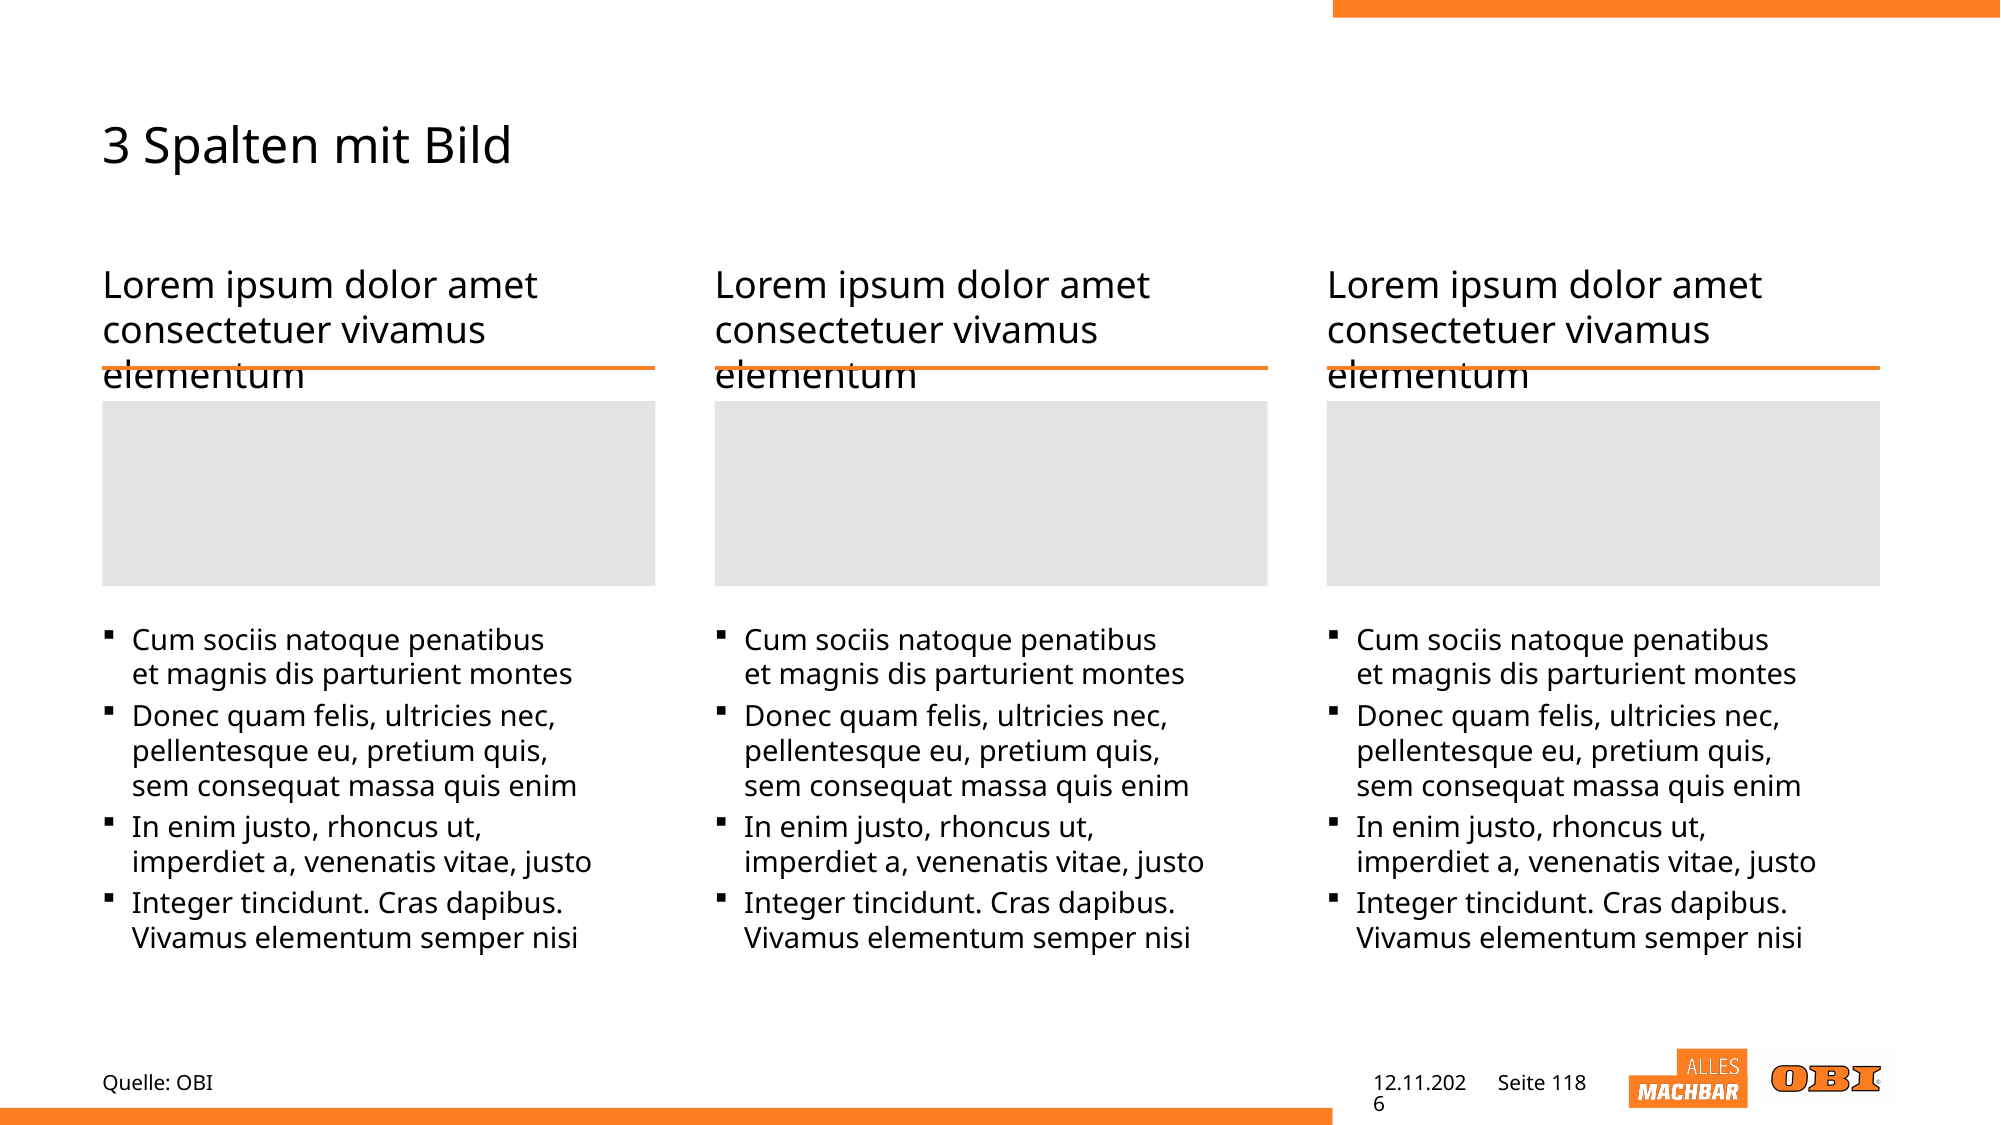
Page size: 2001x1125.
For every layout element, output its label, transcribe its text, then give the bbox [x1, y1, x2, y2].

picture [1754, 1048, 1898, 1107]
text_box [101, 400, 656, 587]
picture [1638, 1058, 1739, 1100]
text_box [1326, 400, 1881, 587]
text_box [102, 261, 656, 368]
text_box Cum sociis natoque penatibus et magnis dis parturient montes Donec quam felis, ultricies nec, pellentesque eu, pretium quis, sem consequat massa quis enim In enim justo, rhoncus ut, imperdiet a, venenatis vitae, justo Integer tincidunt. Cras dapibus. Vivamus elementum semper nisi [714, 620, 1268, 955]
text_box Cum sociis natoque penatibus et magnis dis parturient montes Donec quam felis, ultricies nec, pellentesque eu, pretium quis, sem consequat massa quis enim In enim justo, rhoncus ut, imperdiet a, venenatis vitae, justo Integer tincidunt. Cras dapibus. Vivamus elementum semper nisi [102, 620, 656, 955]
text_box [1326, 261, 1880, 368]
title 3 Spalten mit Bild [102, 112, 1880, 174]
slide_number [1373, 1071, 1475, 1097]
slide_number Seite 118 [1497, 1071, 1588, 1097]
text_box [714, 261, 1268, 368]
text_box [714, 400, 1269, 587]
footer Quelle: OBI [102, 1071, 1271, 1097]
text_box Cum sociis natoque penatibus et magnis dis parturient montes Donec quam felis, ultricies nec, pellentesque eu, pretium quis, sem consequat massa quis enim In enim justo, rhoncus ut, imperdiet a, venenatis vitae, justo Integer tincidunt. Cras dapibus. Vivamus elementum semper nisi [1326, 620, 1880, 955]
